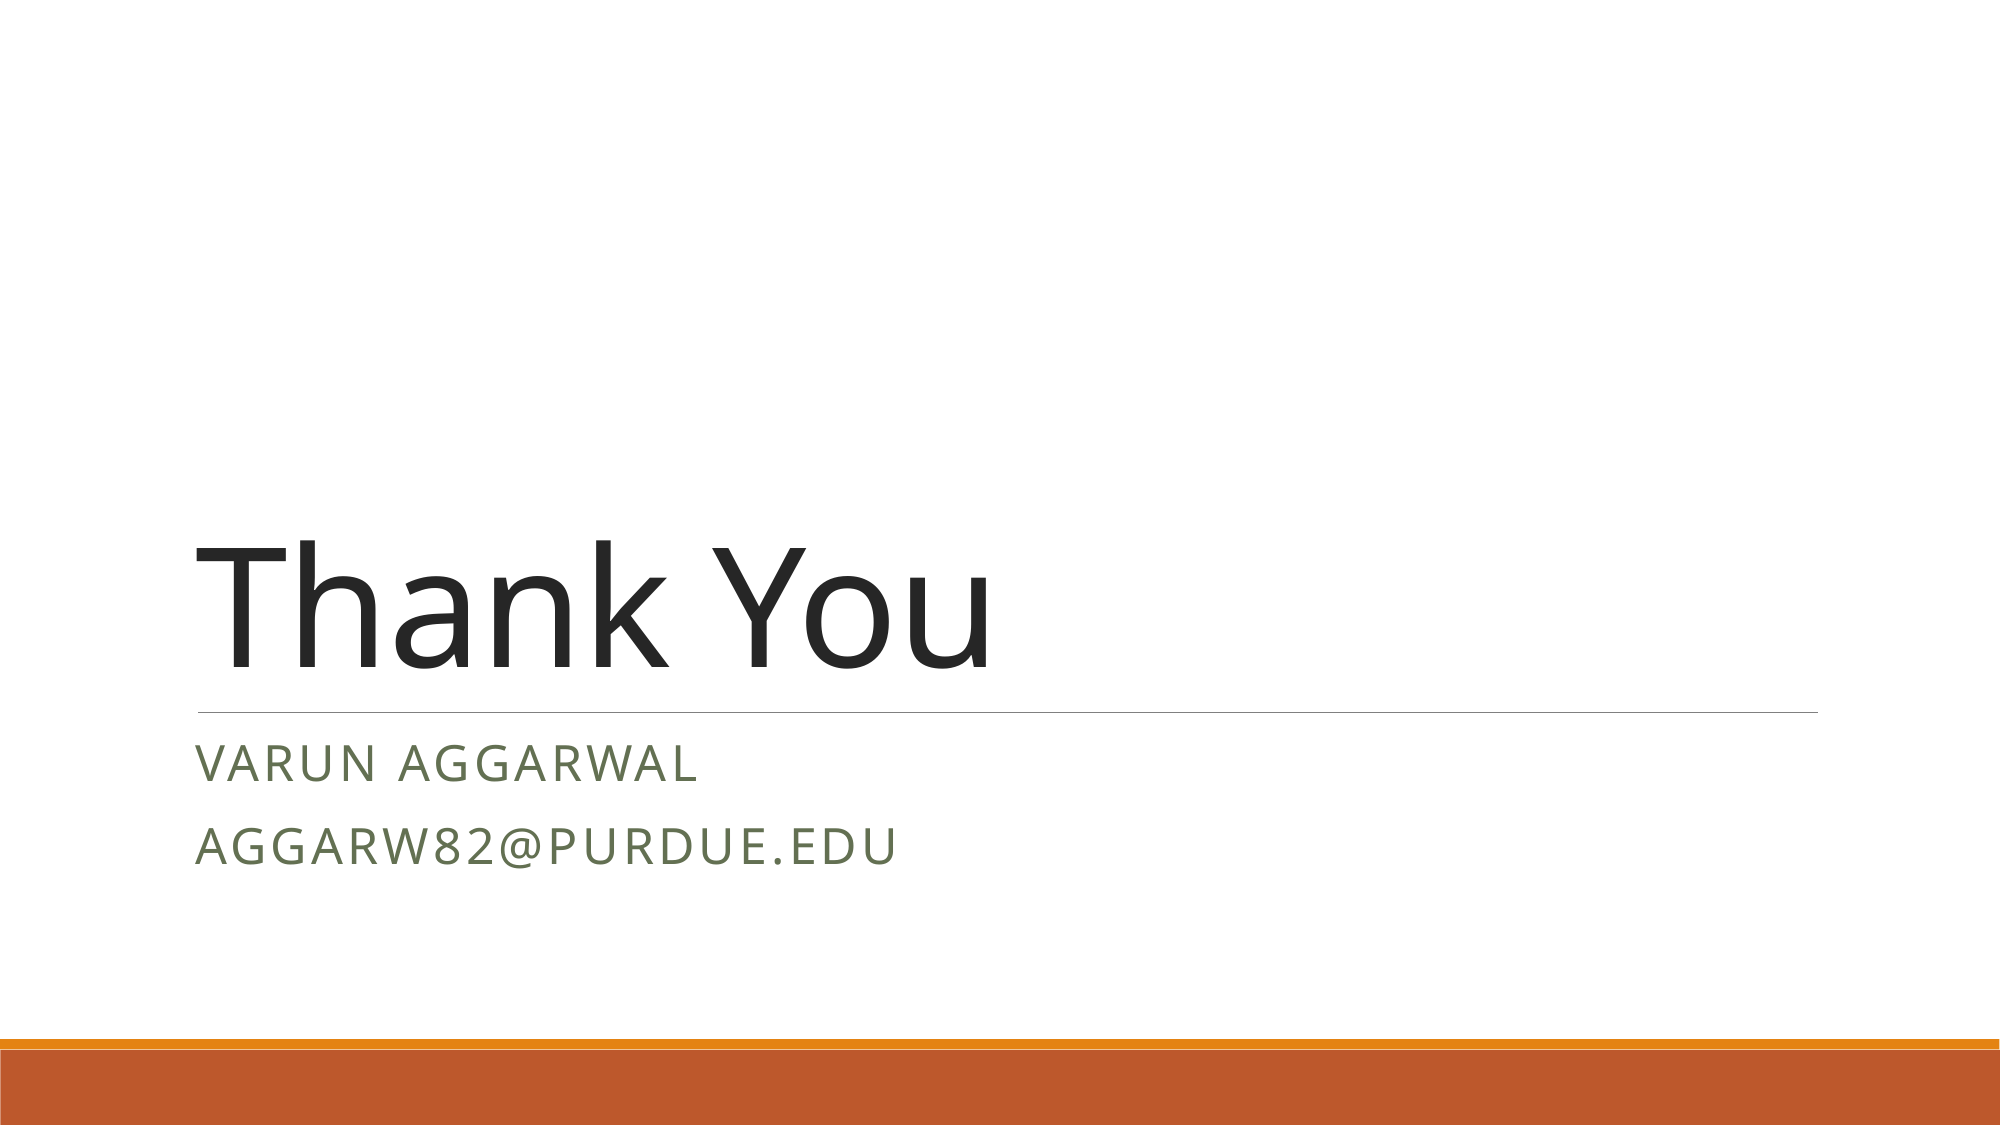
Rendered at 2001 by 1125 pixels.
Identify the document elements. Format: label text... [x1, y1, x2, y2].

title Thank You [180, 124, 1830, 710]
list Varun Aggarwal aggarw82@purdue.edu [180, 730, 1830, 918]
